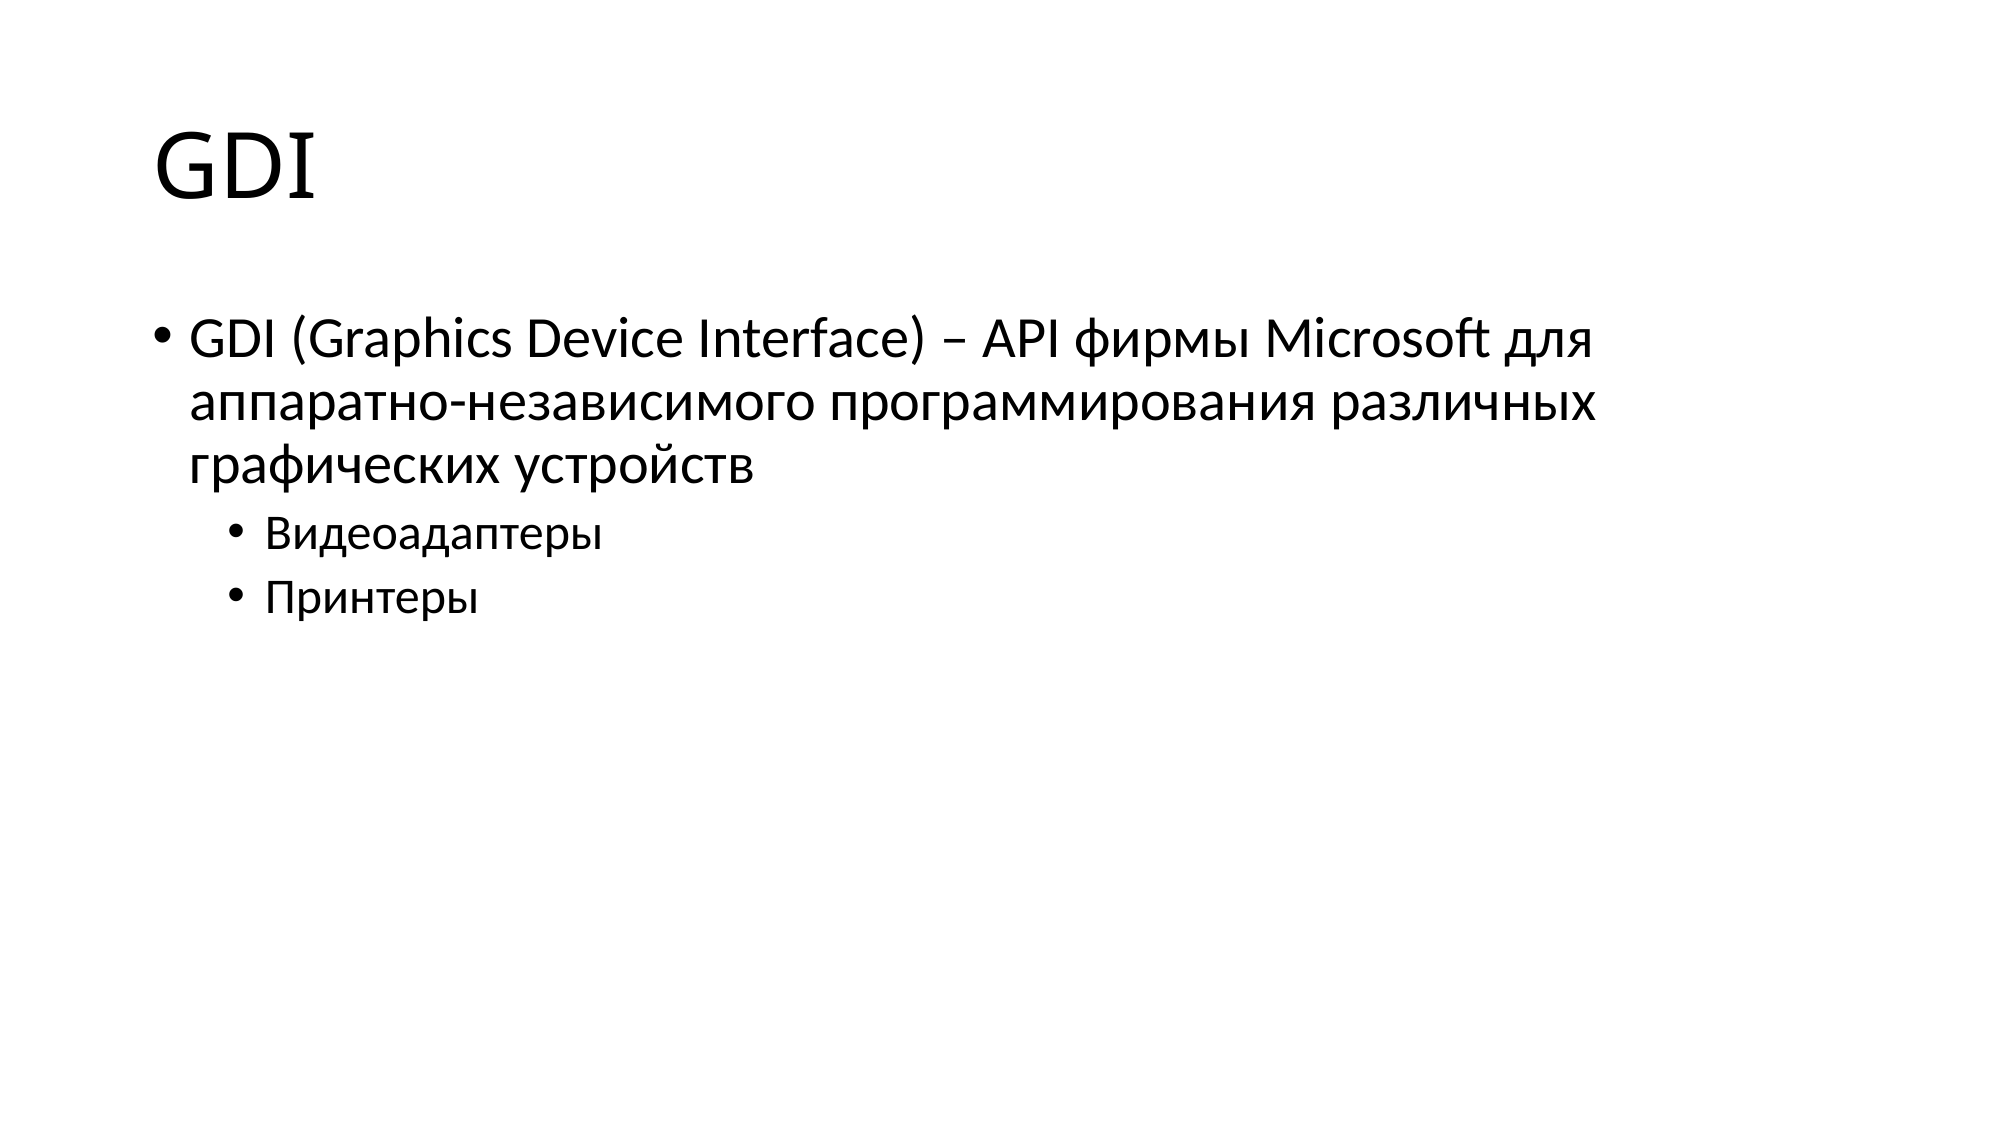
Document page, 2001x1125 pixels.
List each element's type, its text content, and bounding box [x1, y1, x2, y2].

list GDI (Graphics Device Interface) – API фирмы Microsoft для аппаратно-независимого программирования различных графических устройств Видеоадаптеры Принтеры [137, 299, 1863, 1014]
title GDI [137, 59, 1863, 278]
